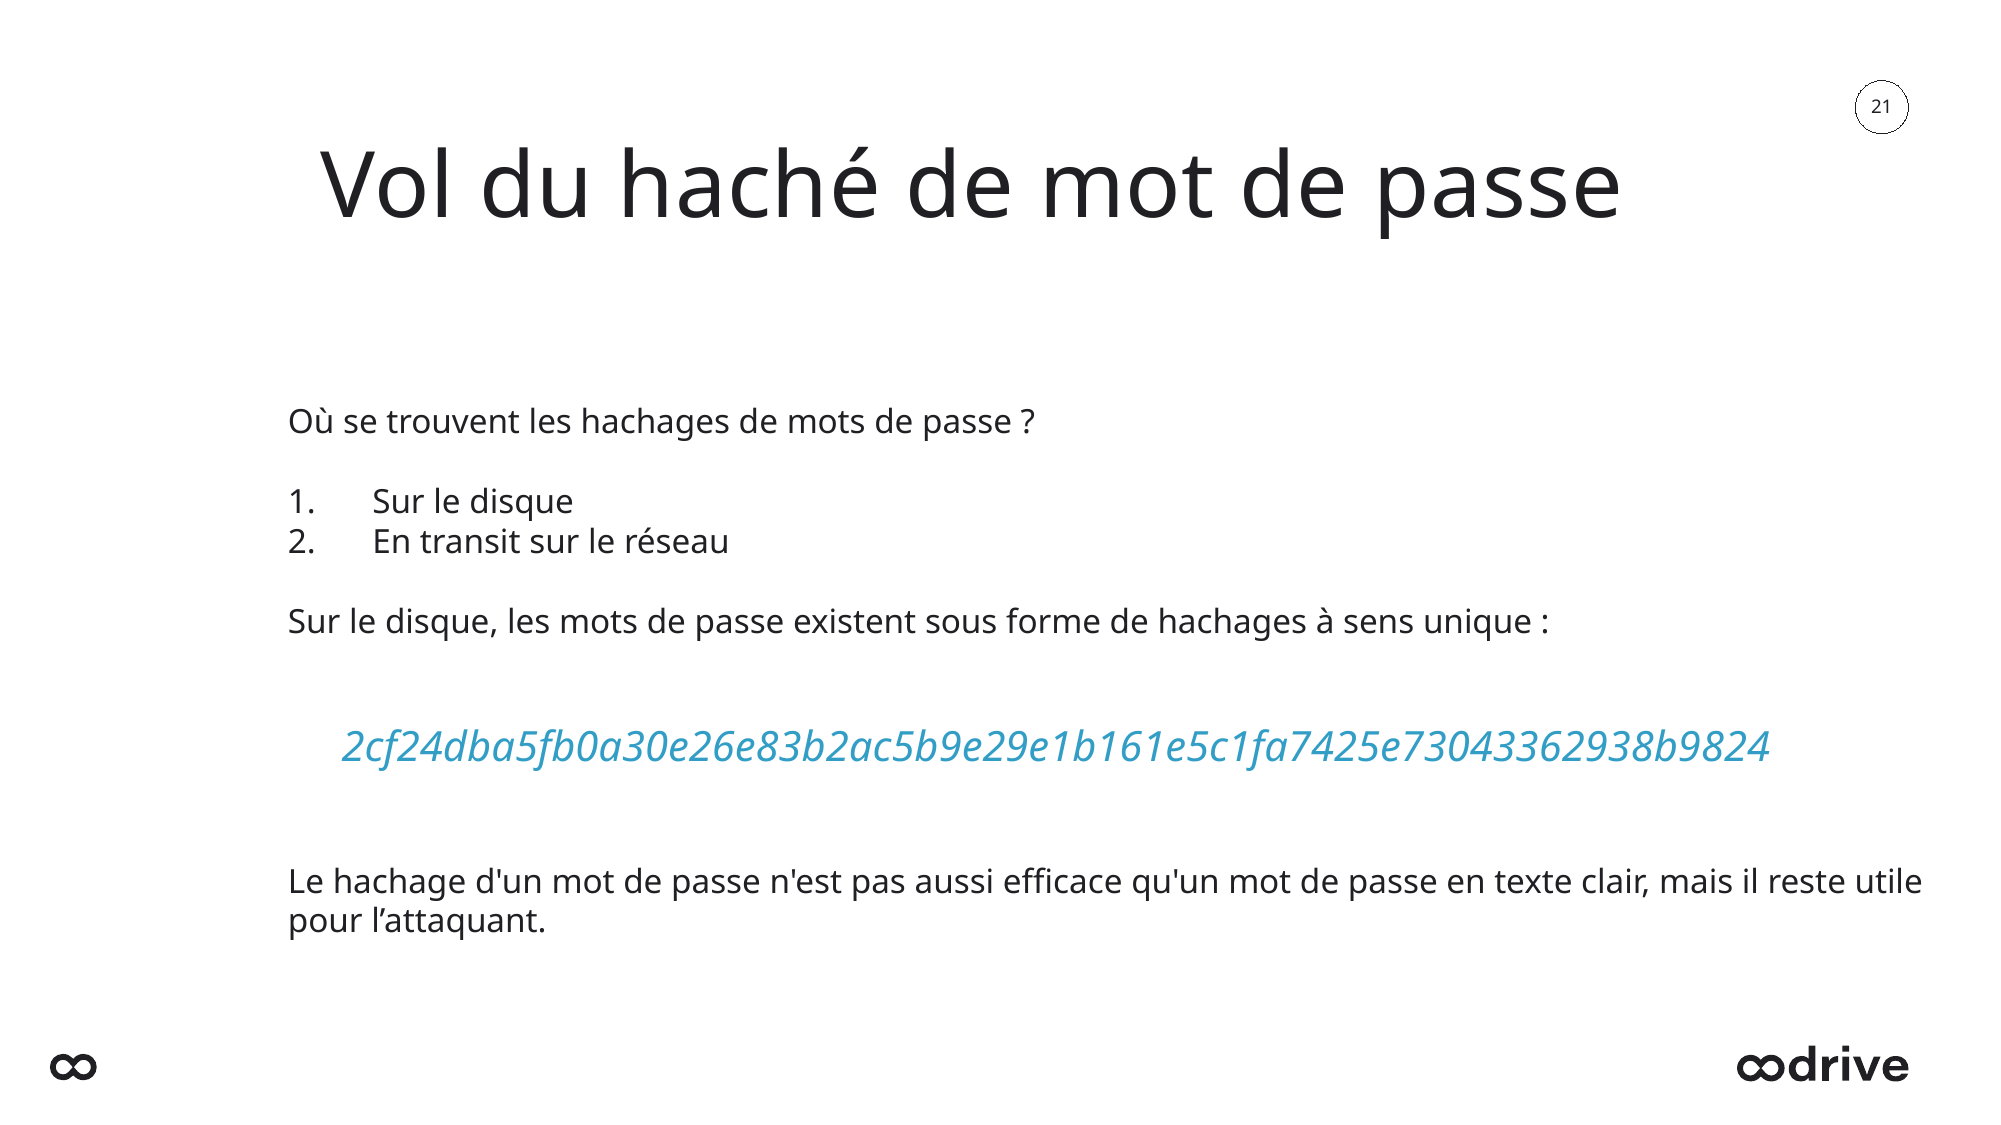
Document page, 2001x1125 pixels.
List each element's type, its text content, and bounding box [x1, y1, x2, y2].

text_box Où se trouvent les hachages de mots de passe ? Sur le disque En transit sur le réseau Sur le disque, les mots de passe existent sous forme de hachages à sens unique : 2cf24dba5fb0a30e26e83b2ac5b9e29e1b161e5c1fa7425e73043362938b9824 Le hachage d'un mot de passe n'est pas aussi efficace qu'un mot de passe en texte clair, mais il reste utile pour l’attaquant. [287, 400, 1927, 940]
slide_number 21 [1855, 80, 1909, 134]
title Vol du haché de mot de passe [91, 133, 1856, 240]
